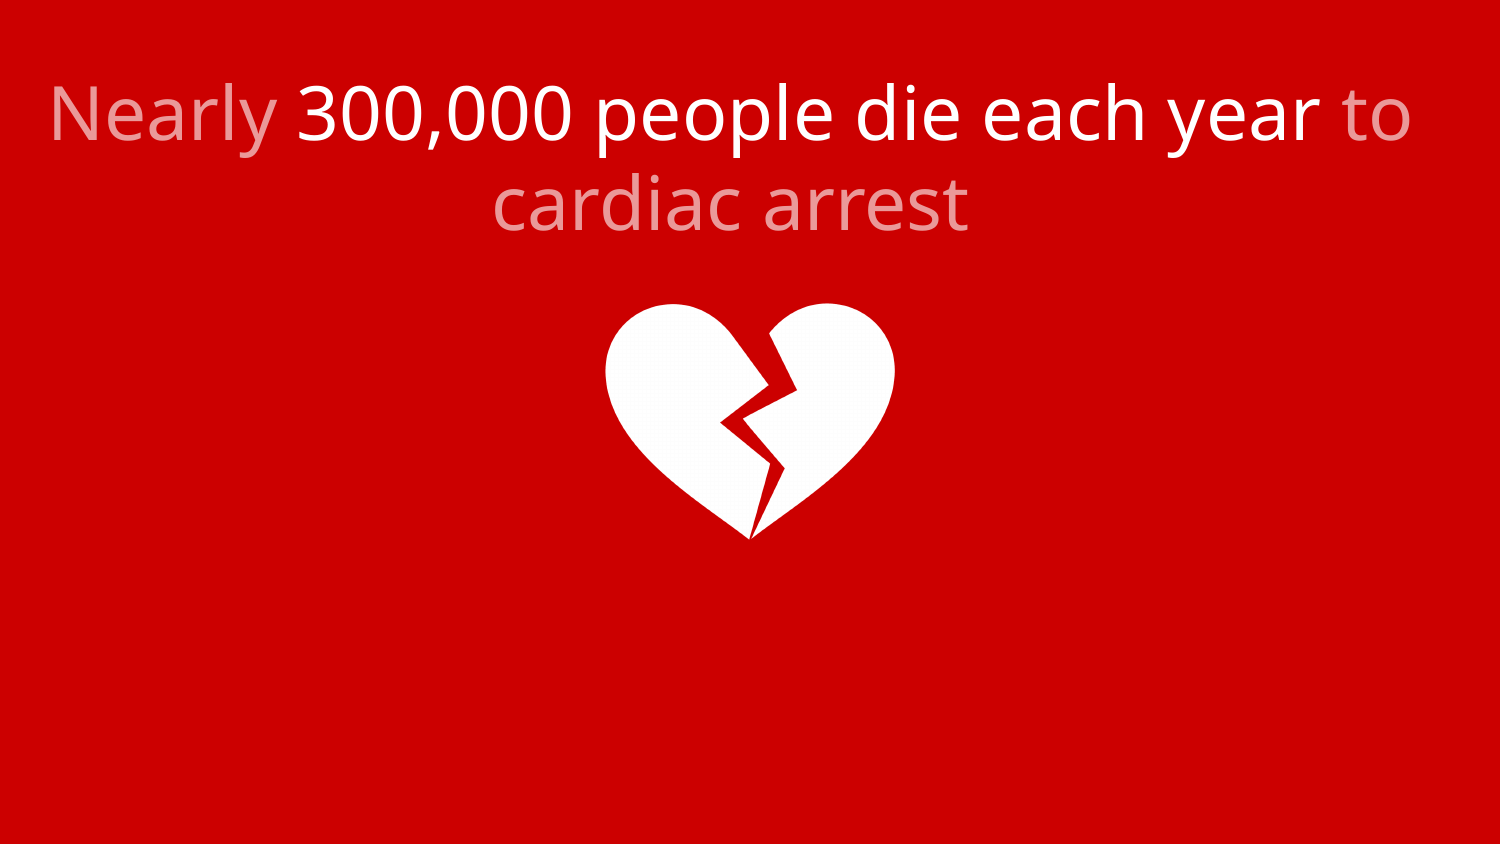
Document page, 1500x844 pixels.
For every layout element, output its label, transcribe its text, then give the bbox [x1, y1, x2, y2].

picture [603, 301, 897, 543]
title Nearly 300,000 people die each year to cardiac arrest [32, 50, 1430, 245]
